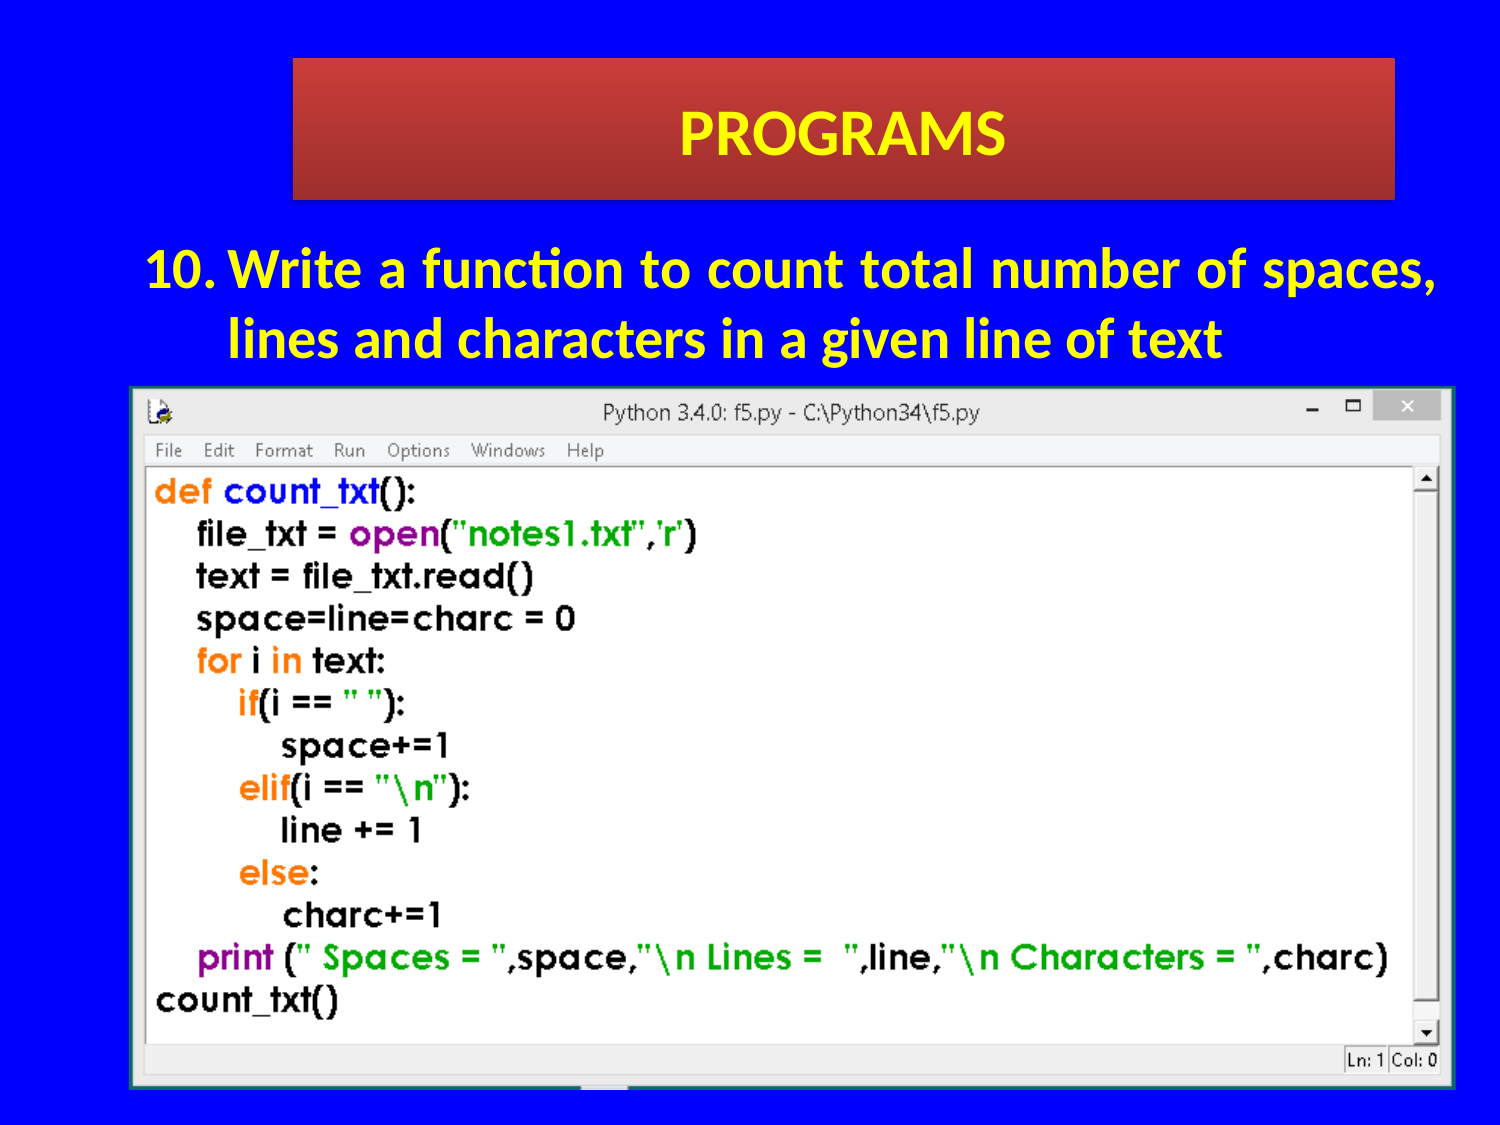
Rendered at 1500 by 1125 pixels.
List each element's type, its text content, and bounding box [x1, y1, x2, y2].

text_box PROGRAMS [292, 58, 1395, 200]
text_box 10. Write a function to count total number of spaces, lines and characters in a given line of text [128, 222, 1454, 378]
picture [128, 386, 1456, 1090]
